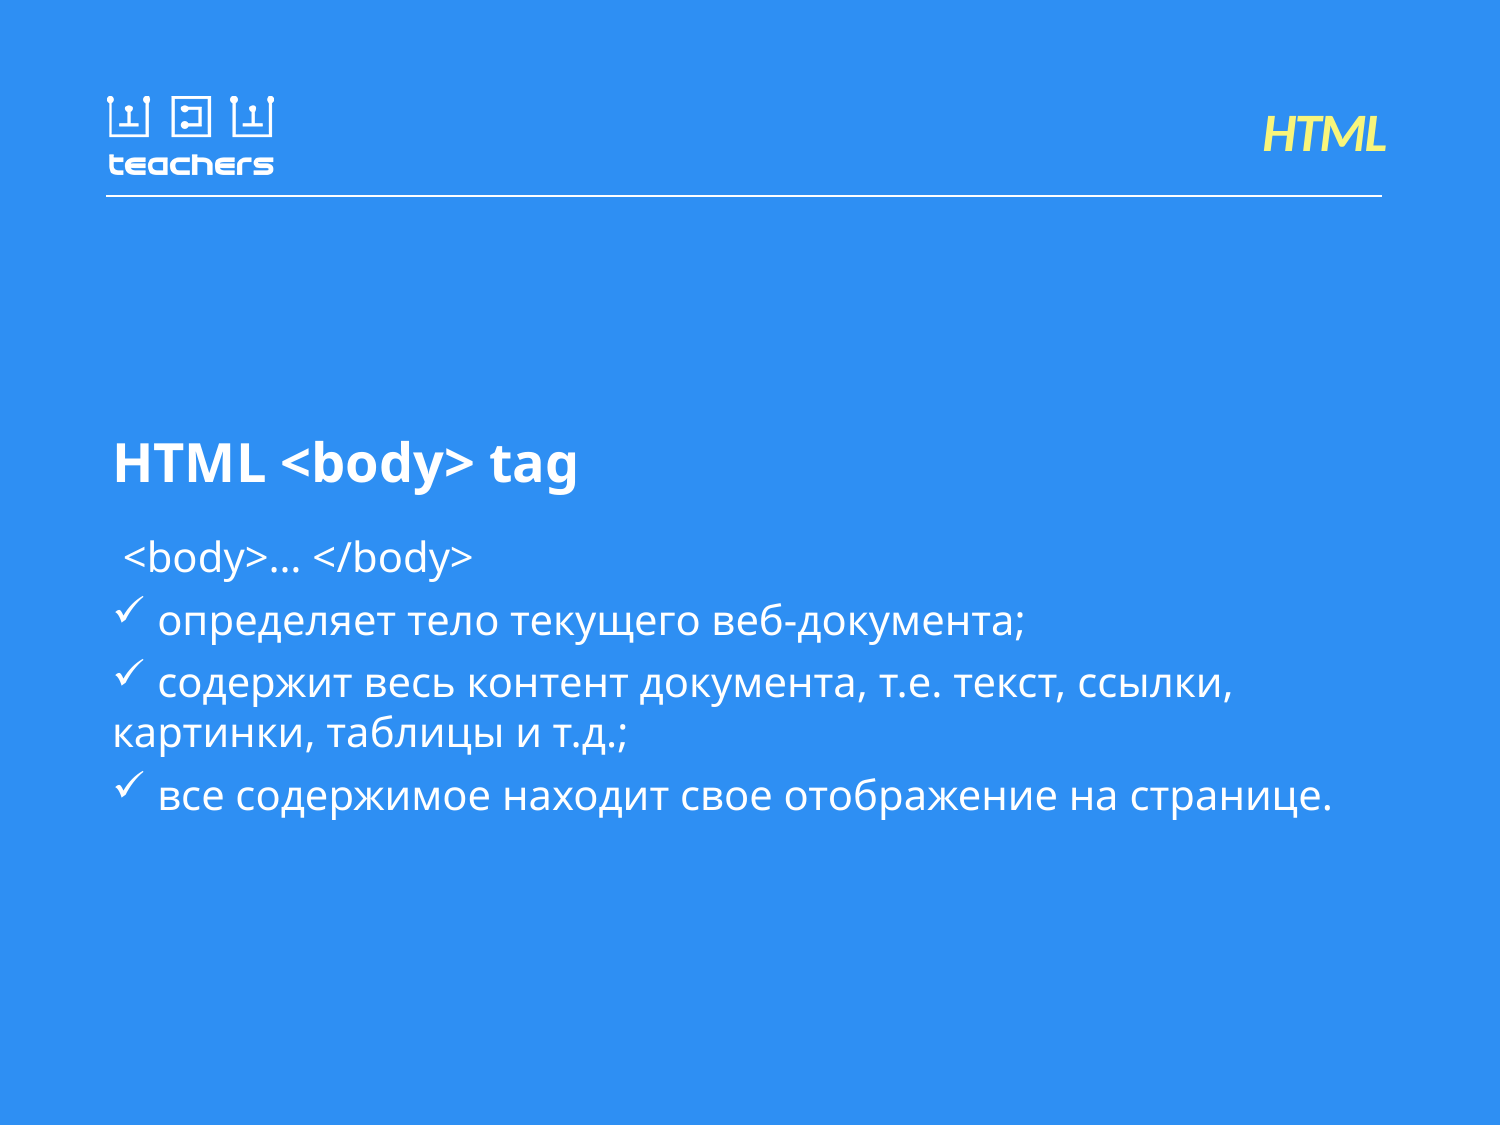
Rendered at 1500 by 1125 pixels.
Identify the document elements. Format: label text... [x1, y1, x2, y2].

text_box HTML <body> tag <body>… </body> определяет тело текущего веб-документа; содержит весь контент документа, т.е. текст, ссылки, картинки, таблицы и т.д.; все содержимое находит свое отображение на странице. [100, 416, 1400, 893]
list HTML [100, 81, 1388, 188]
picture [100, 86, 279, 182]
